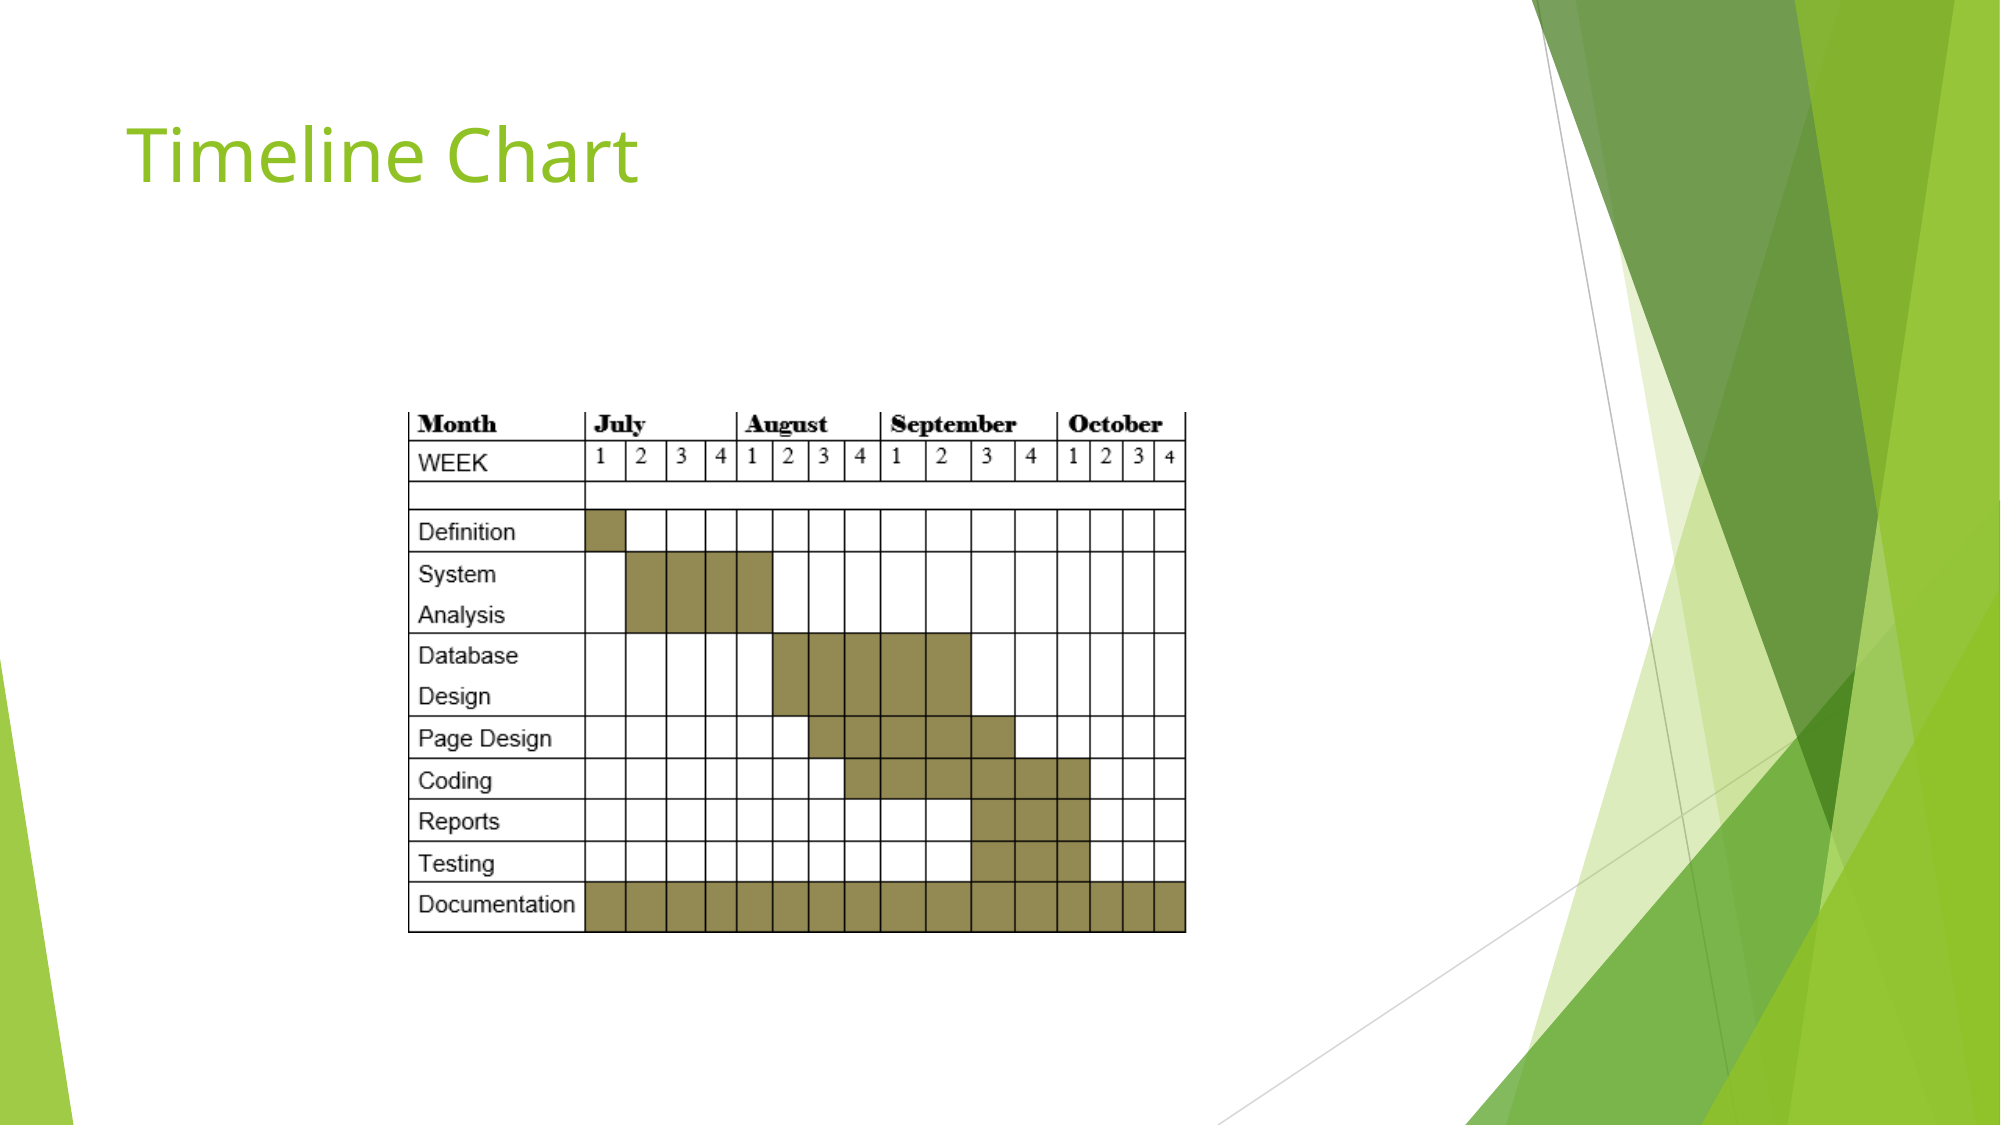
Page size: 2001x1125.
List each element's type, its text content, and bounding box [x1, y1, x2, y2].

title Timeline Chart [111, 99, 1522, 317]
picture [408, 412, 1189, 934]
